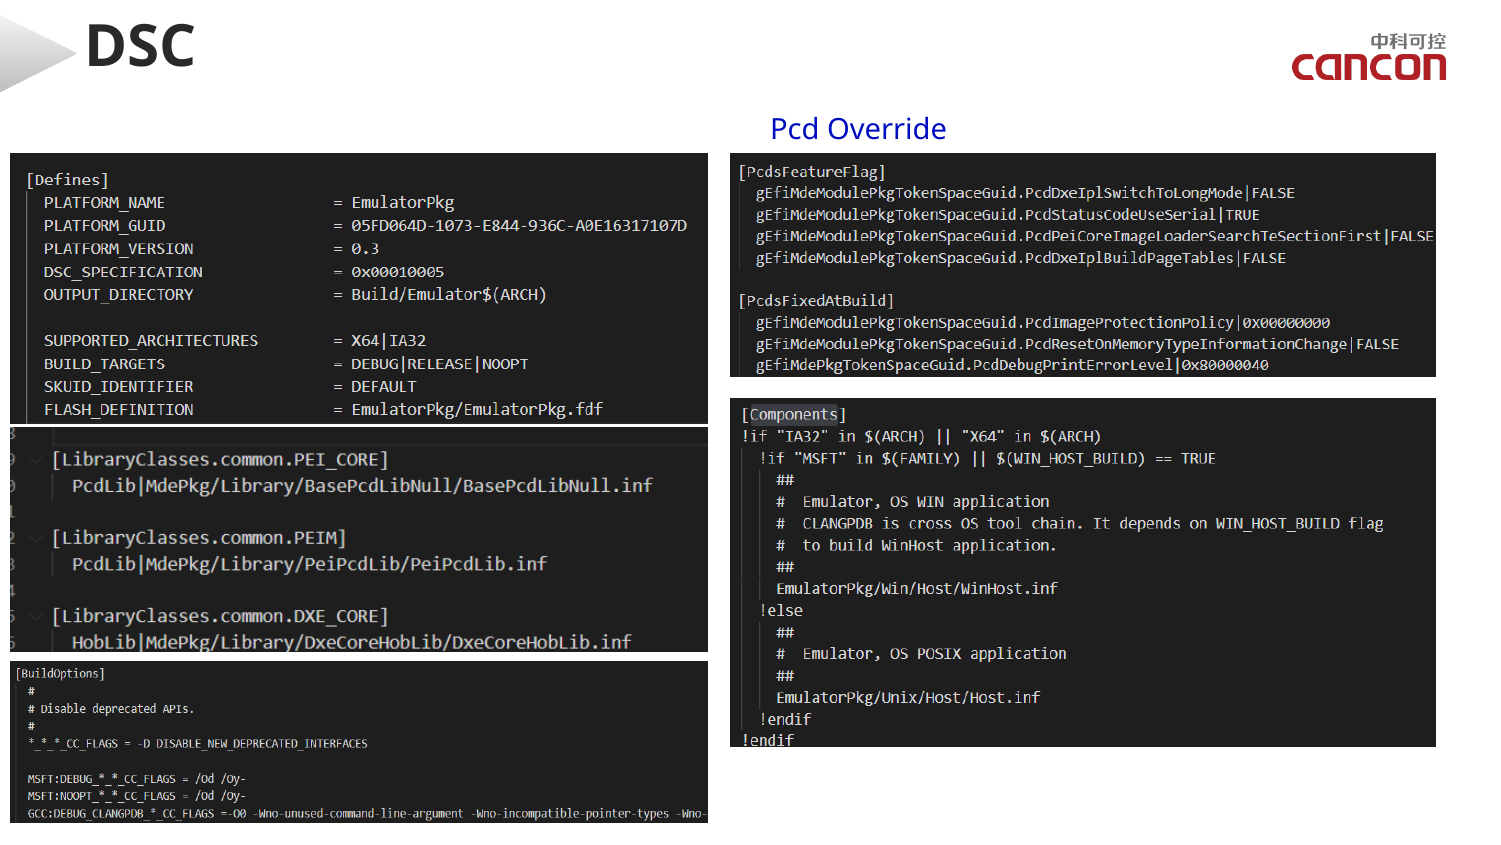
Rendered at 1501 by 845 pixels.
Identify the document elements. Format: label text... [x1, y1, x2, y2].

picture [730, 398, 1436, 747]
picture [730, 153, 1436, 377]
picture [10, 153, 708, 424]
picture [10, 427, 708, 652]
text_box Pcd Override [755, 102, 994, 153]
title DSC [73, 8, 1280, 88]
picture [1292, 33, 1446, 80]
picture [10, 661, 708, 823]
